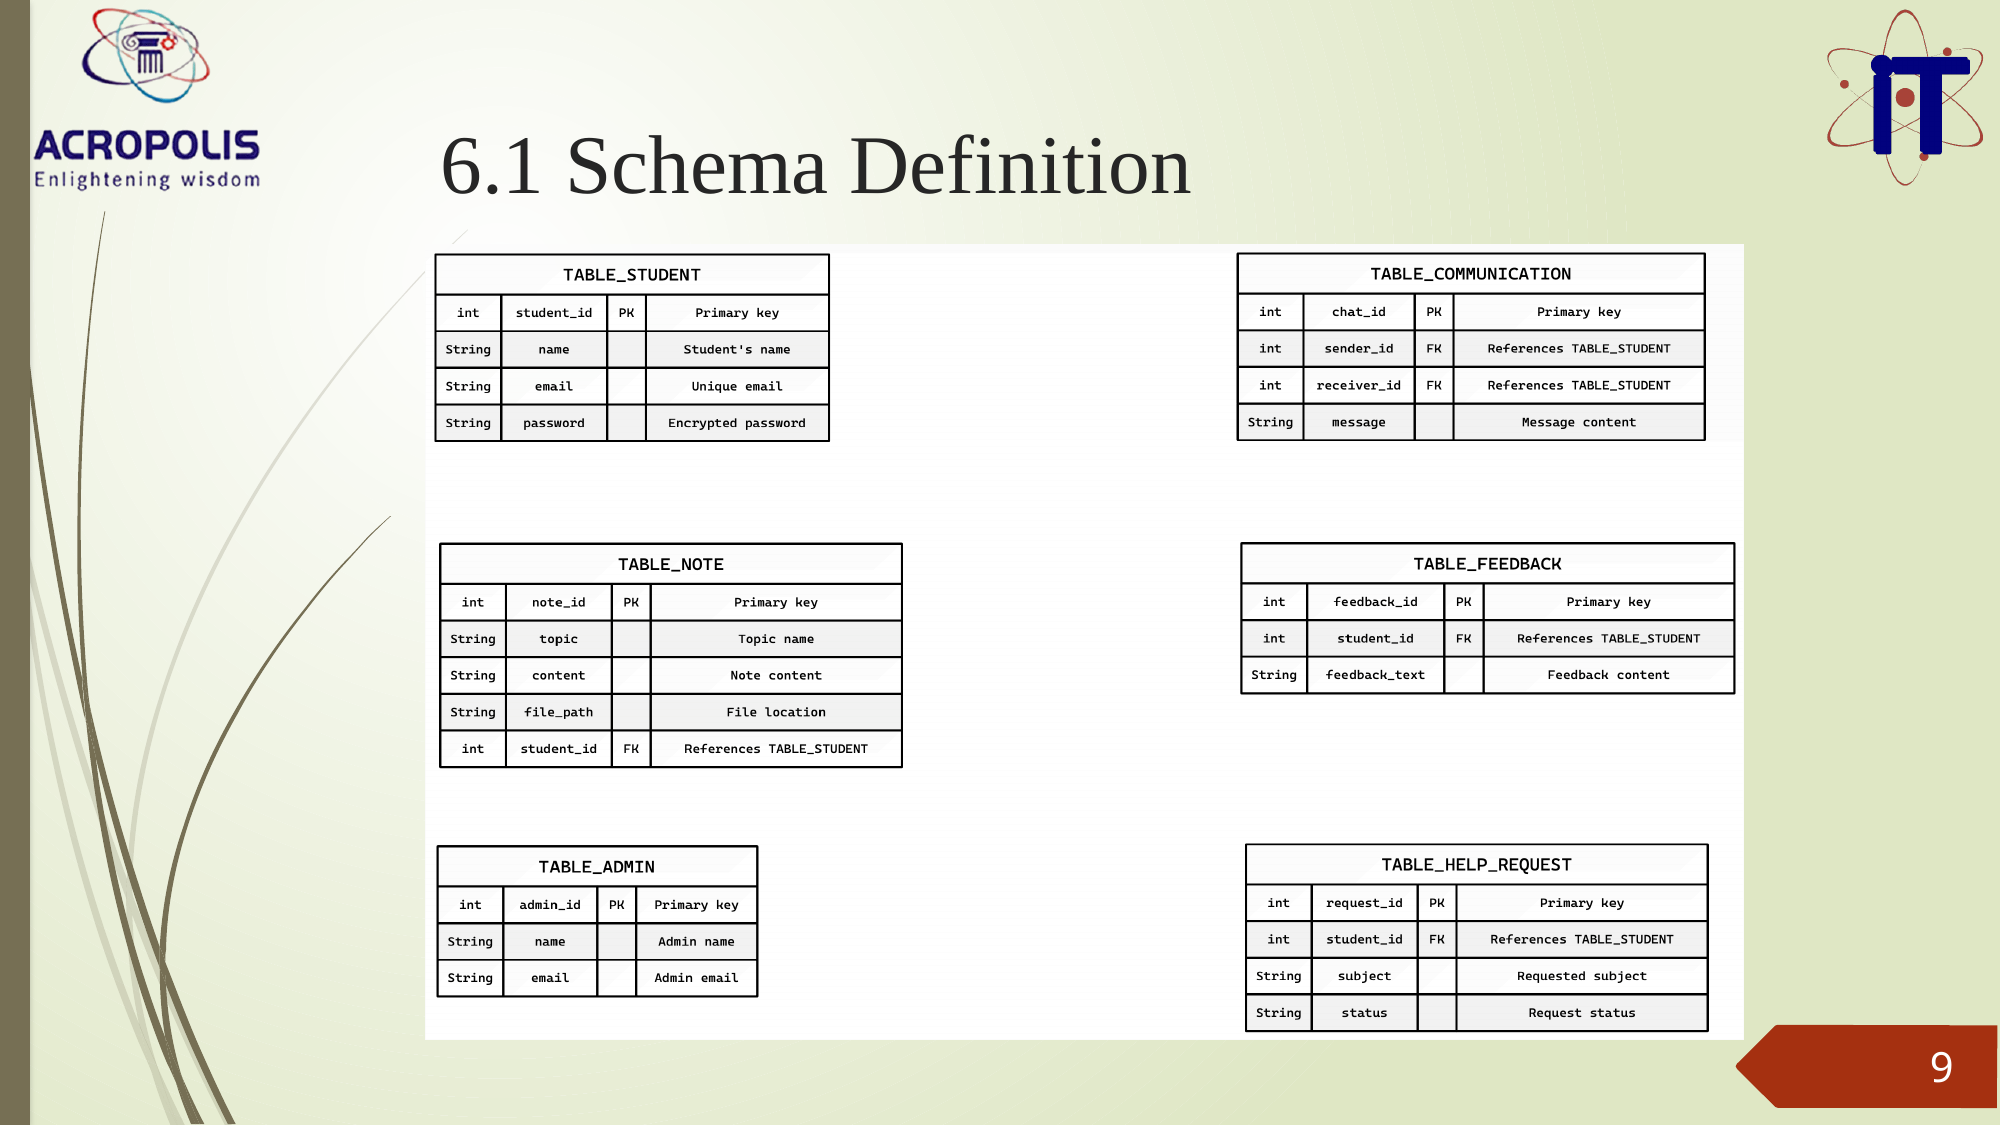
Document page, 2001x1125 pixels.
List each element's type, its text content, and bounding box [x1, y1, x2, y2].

title 6.1 Schema Definition [425, 102, 1888, 313]
picture [1821, 0, 1989, 232]
slide_number 9 [1840, 1039, 1969, 1100]
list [425, 244, 1745, 1040]
picture [25, 0, 265, 204]
